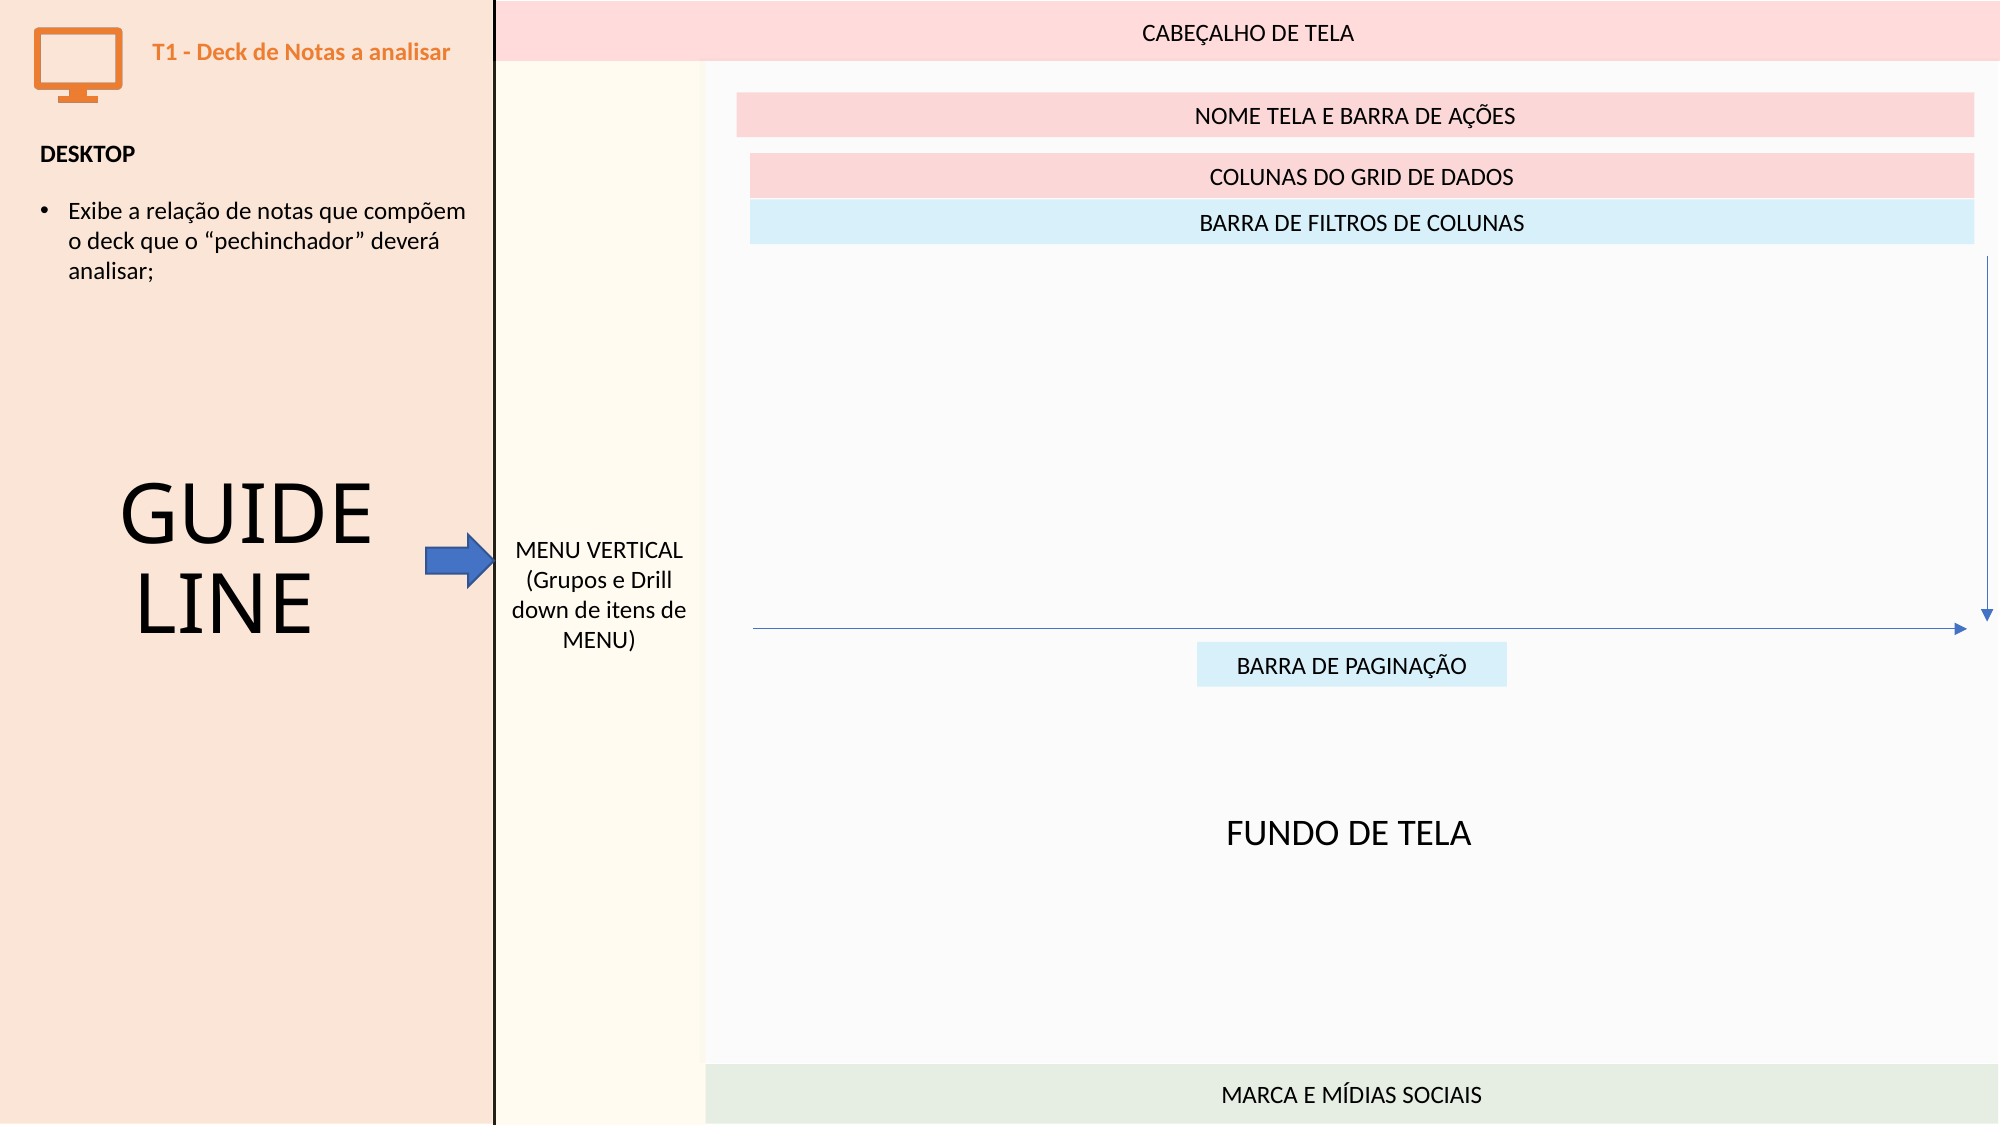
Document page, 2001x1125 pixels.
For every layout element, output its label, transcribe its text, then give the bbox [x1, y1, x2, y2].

text_box FUNDO DE TELA [707, 62, 1999, 1063]
text_box [425, 532, 494, 590]
text_box Exibe a relação de notas que compõem o deck que o “pechinchador” deverá analisar; [25, 187, 488, 292]
text_box BARRA DE PAGINAÇÃO [1196, 641, 1508, 688]
text_box BARRA DE FILTROS DE COLUNAS [749, 198, 1975, 245]
text_box MENU VERTICAL (Grupos e Drill down de itens de MENU) [495, 60, 707, 1125]
text_box GUIDE LINE [0, 0, 493, 1124]
text_box COLUNAS DO GRID DE DADOS [749, 152, 1975, 198]
picture [25, 12, 131, 118]
text_box CABEÇALHO DE TELA [495, 0, 2000, 62]
text_box DESKTOP [25, 130, 488, 175]
text_box T1 - Deck de Notas a analisar [137, 27, 489, 73]
text_box MARCA E MÍDIAS SOCIAIS [705, 1063, 1999, 1125]
text_box NOME TELA E BARRA DE AÇÕES [736, 91, 1975, 138]
